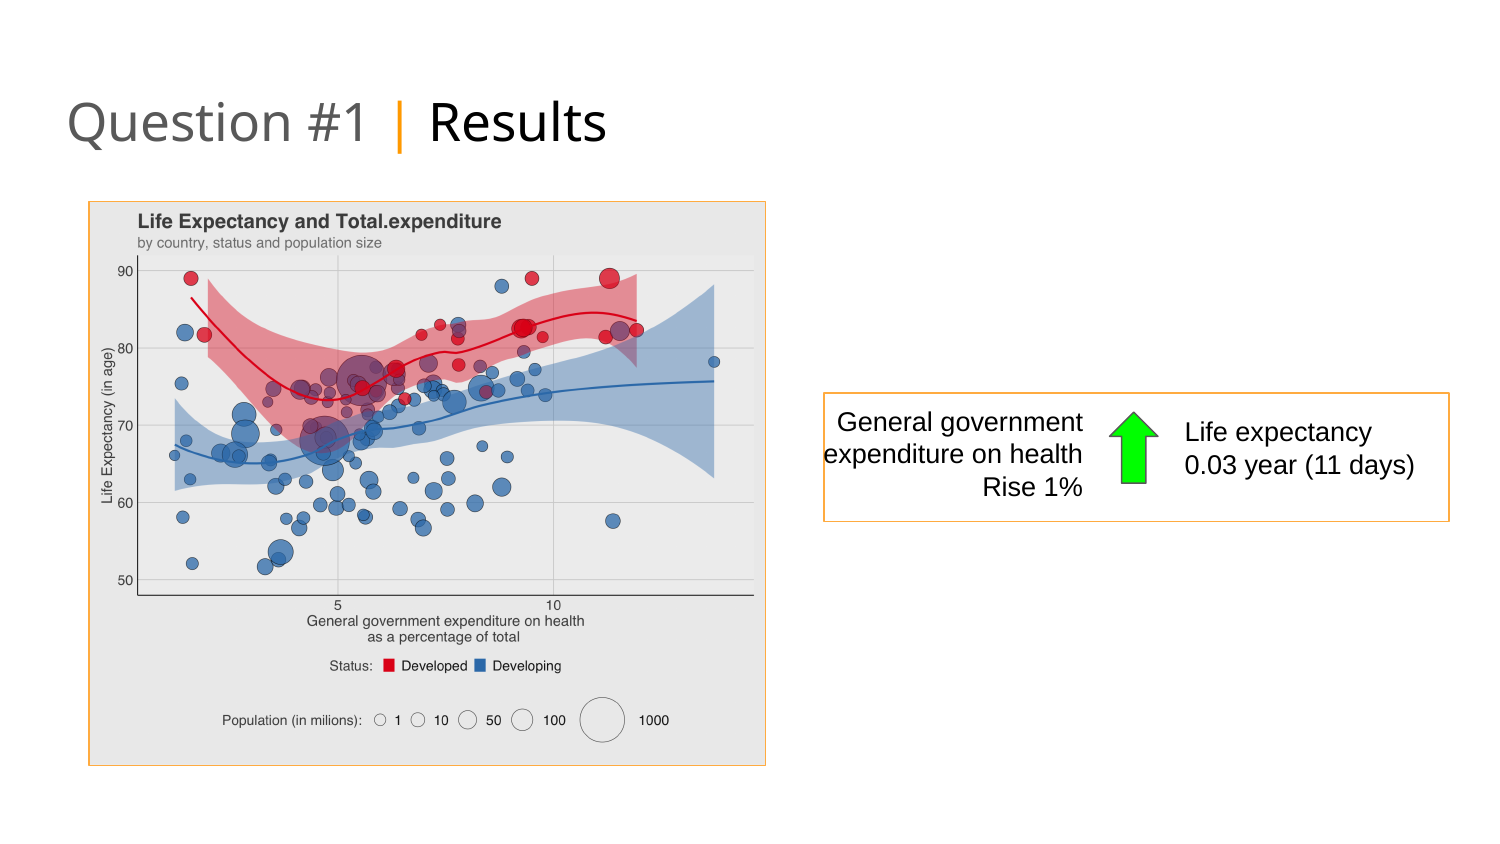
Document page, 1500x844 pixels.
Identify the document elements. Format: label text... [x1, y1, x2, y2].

text_box [1109, 412, 1158, 484]
title Question #1 | Results [51, 72, 1449, 167]
text_box [823, 392, 1449, 522]
text_box General government expenditure on health Rise 1% [771, 389, 1098, 517]
text_box Life expectancy 0.03 year (11 days) [1169, 399, 1500, 495]
picture [89, 202, 766, 766]
